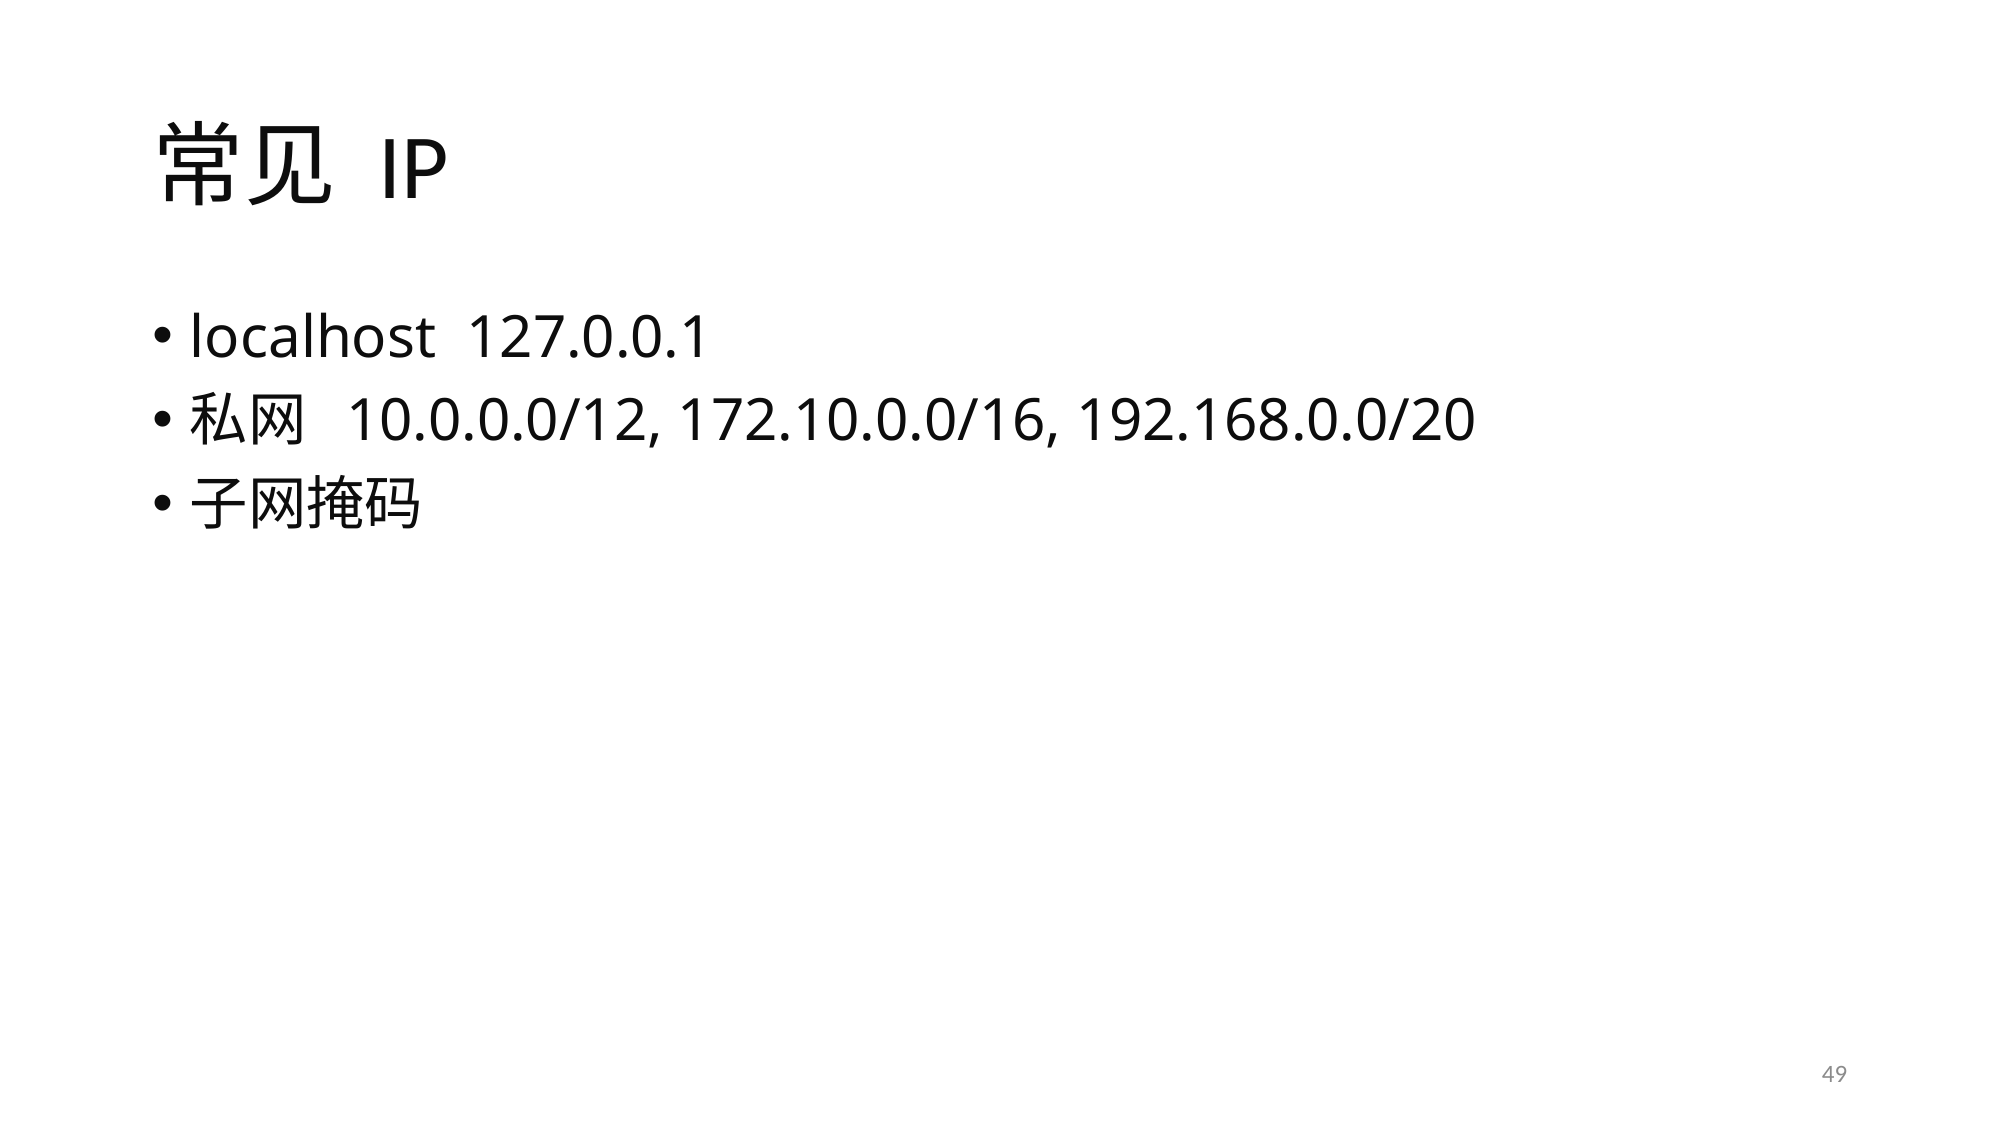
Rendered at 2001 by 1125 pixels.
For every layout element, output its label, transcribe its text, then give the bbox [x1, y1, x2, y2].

title 常见 IP [137, 59, 1863, 278]
slide_number 49 [1412, 1042, 1863, 1103]
